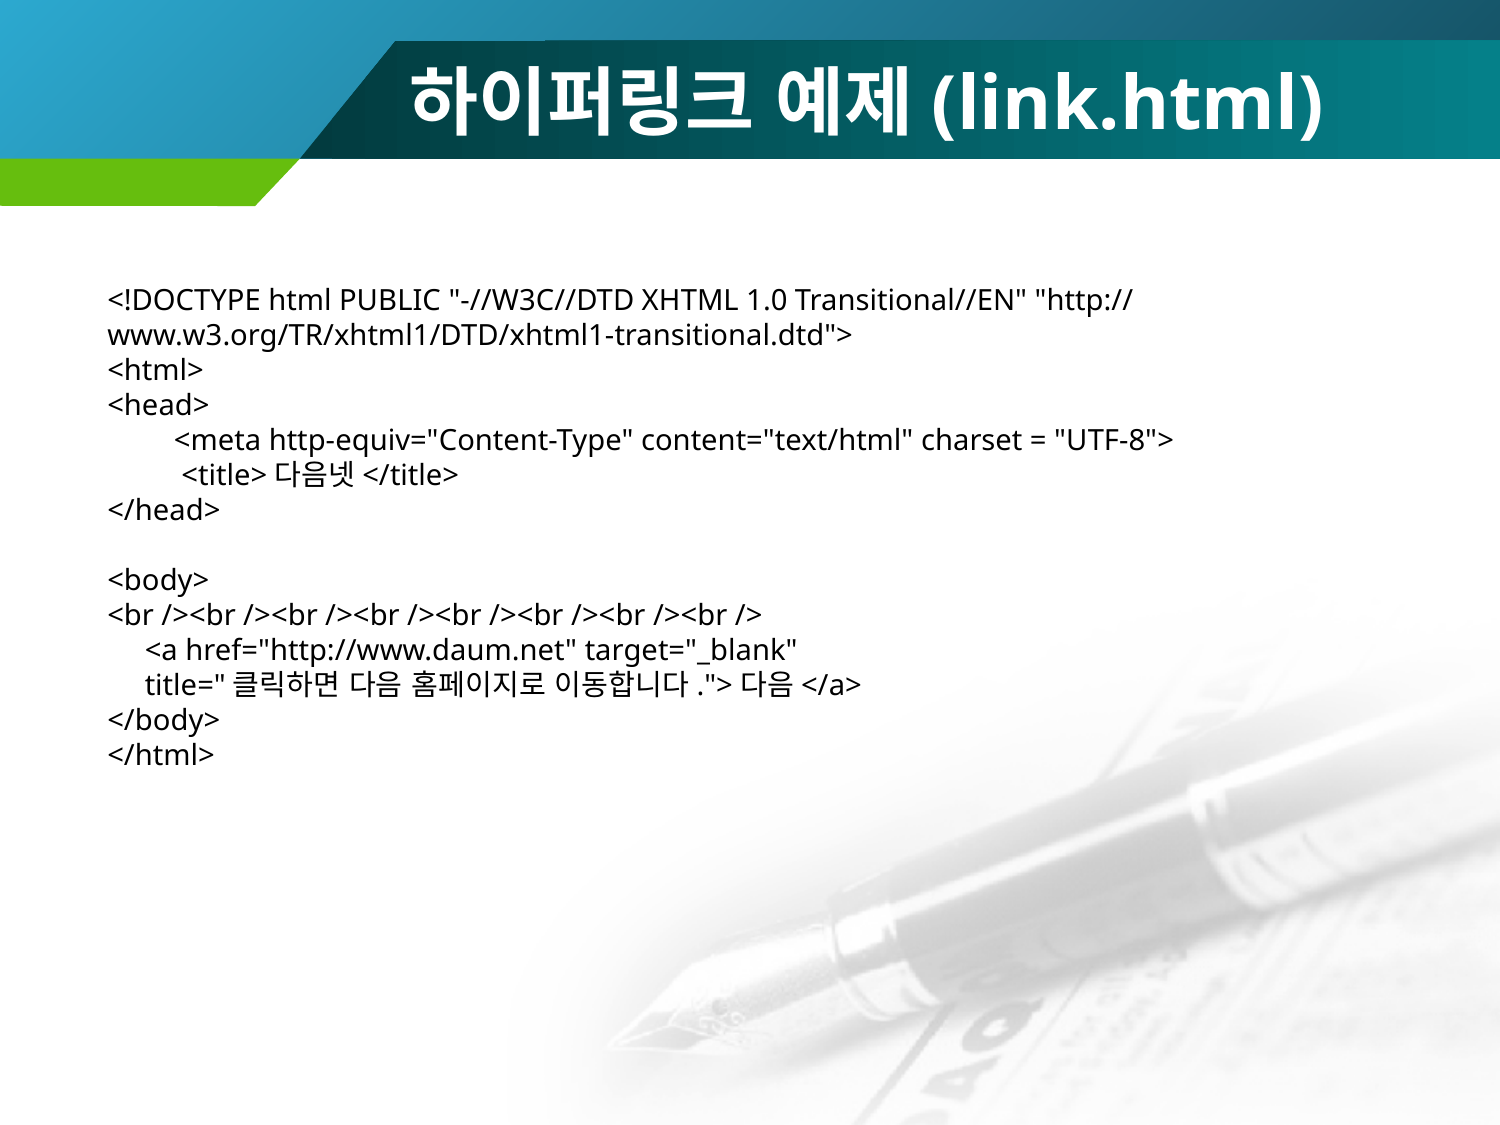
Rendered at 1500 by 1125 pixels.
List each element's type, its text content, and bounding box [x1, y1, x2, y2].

text_box 하이퍼링크 예제(link.html) [394, 37, 1433, 163]
text_box <!DOCTYPE html PUBLIC "-//W3C//DTD XHTML 1.0 Transitional//EN" "http://www.w3.org/TR/xhtml1/DTD/xhtml1-transitional.dtd"> <html> <head> <meta http-equiv="Content-Type" content="text/html" charset = "UTF-8"> <title>다음넷</title> </head> <body> <br /><br /><br /><br /><br /><br /><br /><br /> <a href="http://www.daum.net" target="_blank" title="클릭하면 다음 홈페이지로 이동합니다.">다음</a> </body> </html> [107, 277, 1317, 929]
picture [490, 448, 1500, 1125]
